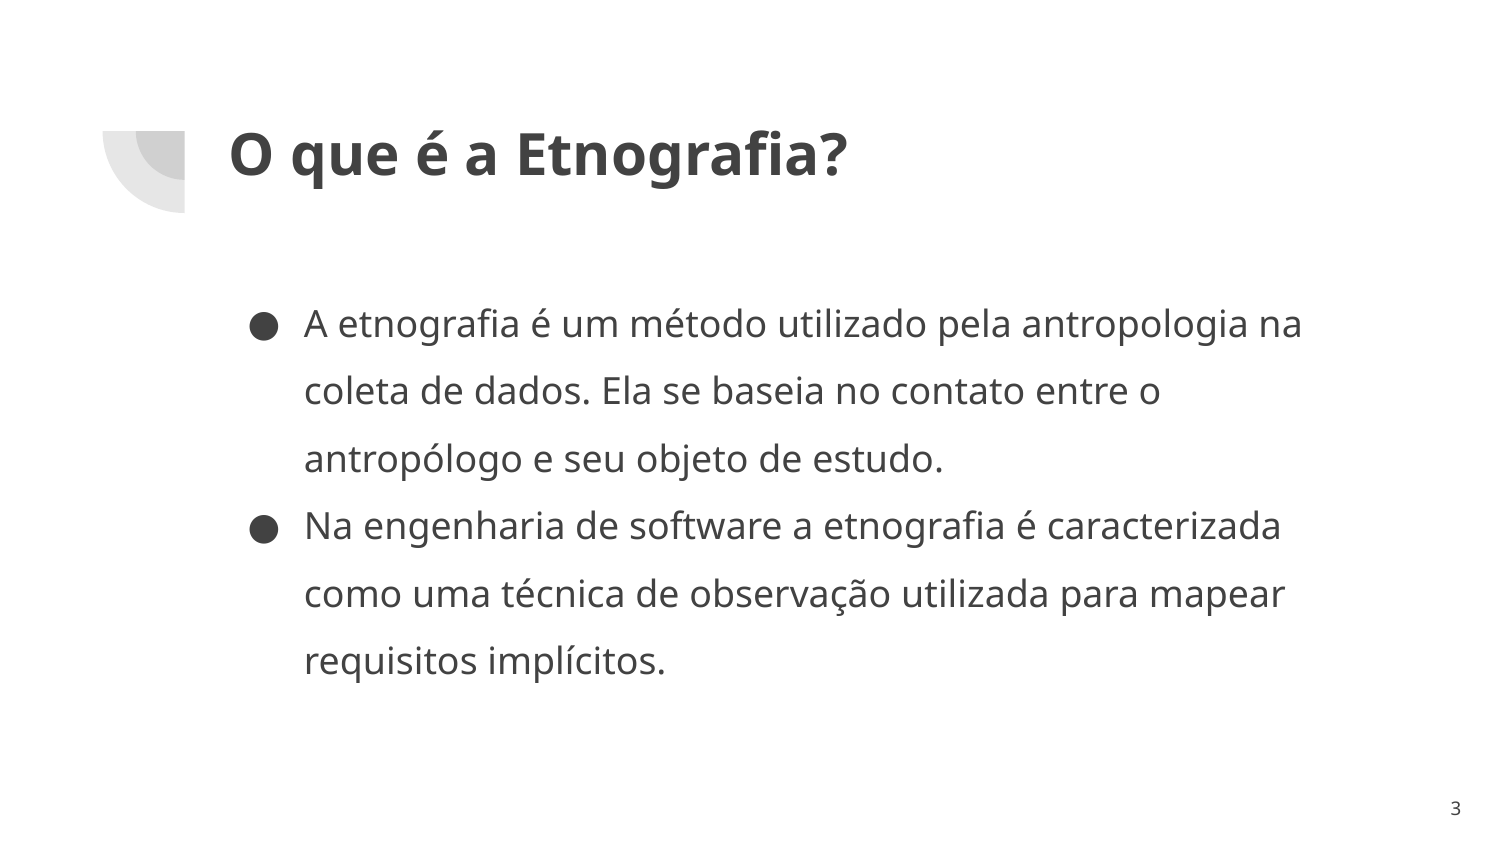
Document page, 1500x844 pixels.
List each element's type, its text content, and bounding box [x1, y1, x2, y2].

title O que é a Etnografia? [213, 98, 1368, 262]
list A etnografia é um método utilizado pela antropologia na coleta de dados. Ela se baseia no contato entre o antropólogo e seu objeto de estudo. Na engenharia de software a etnografia é caracterizada como uma técnica de observação utilizada para mapear requisitos implícitos. [213, 262, 1368, 680]
slide_number ‹#› [1386, 777, 1477, 842]
